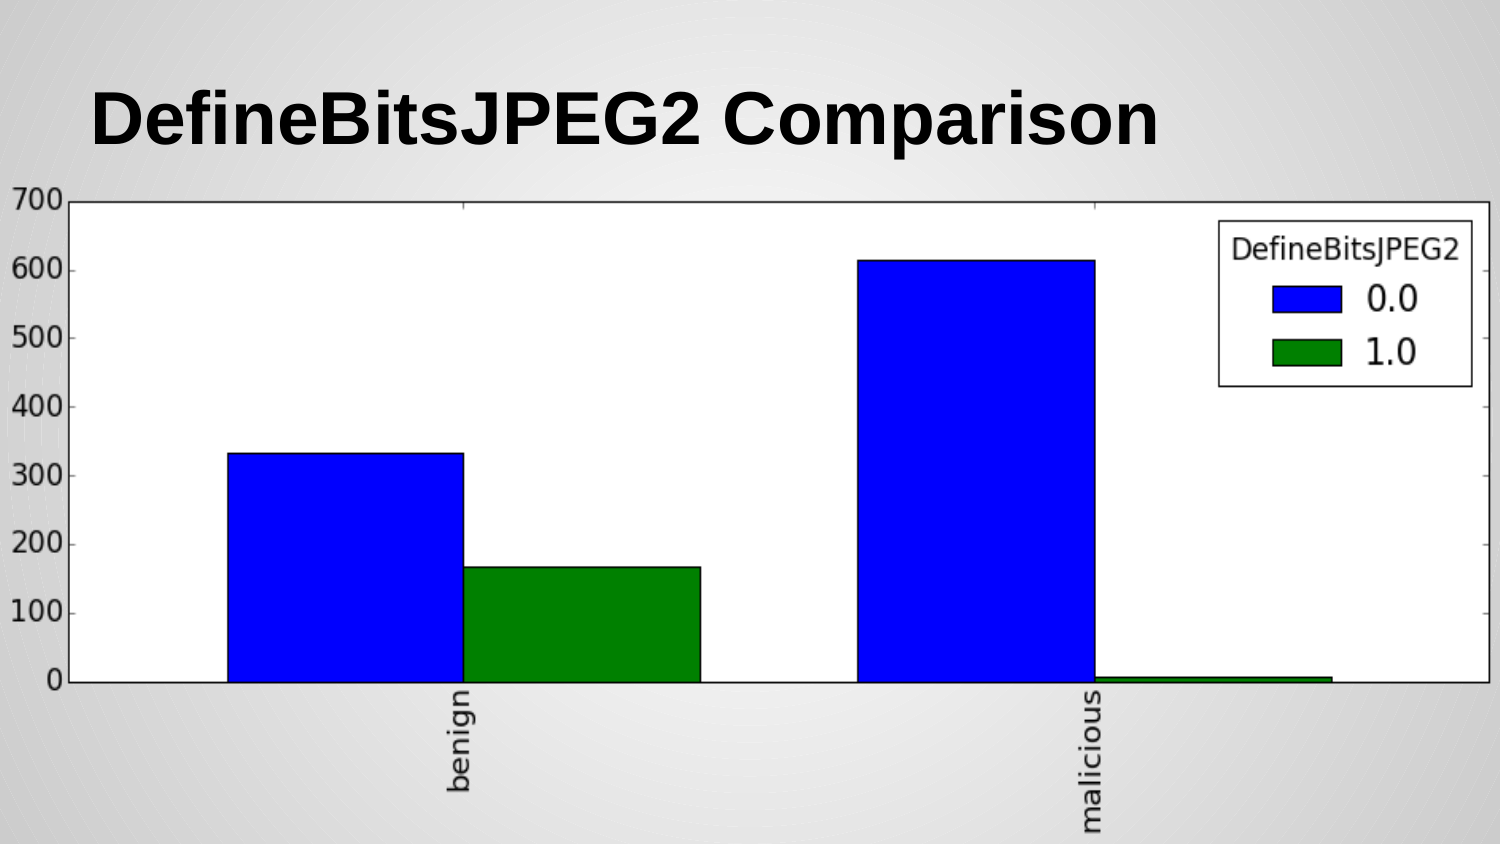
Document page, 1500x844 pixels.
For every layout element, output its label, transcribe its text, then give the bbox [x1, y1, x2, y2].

picture [0, 174, 1500, 844]
title DefineBitsJPEG2 Comparison [75, 33, 1425, 172]
